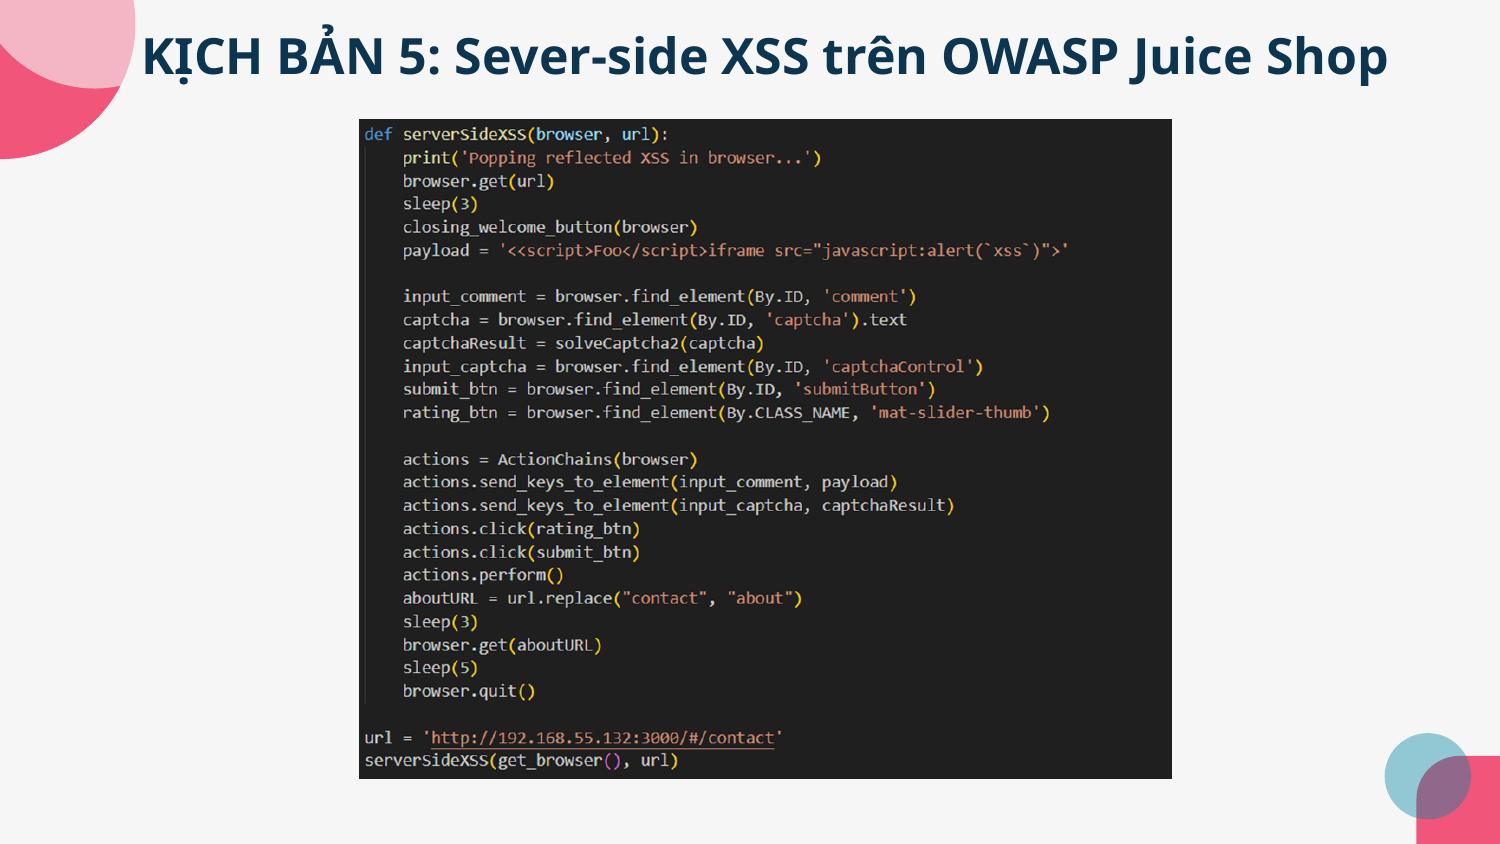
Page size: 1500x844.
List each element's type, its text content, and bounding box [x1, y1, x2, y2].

picture [358, 119, 1172, 780]
title KỊCH BẢN 5: Sever-side XSS trên OWASP Juice Shop [0, 9, 1500, 104]
